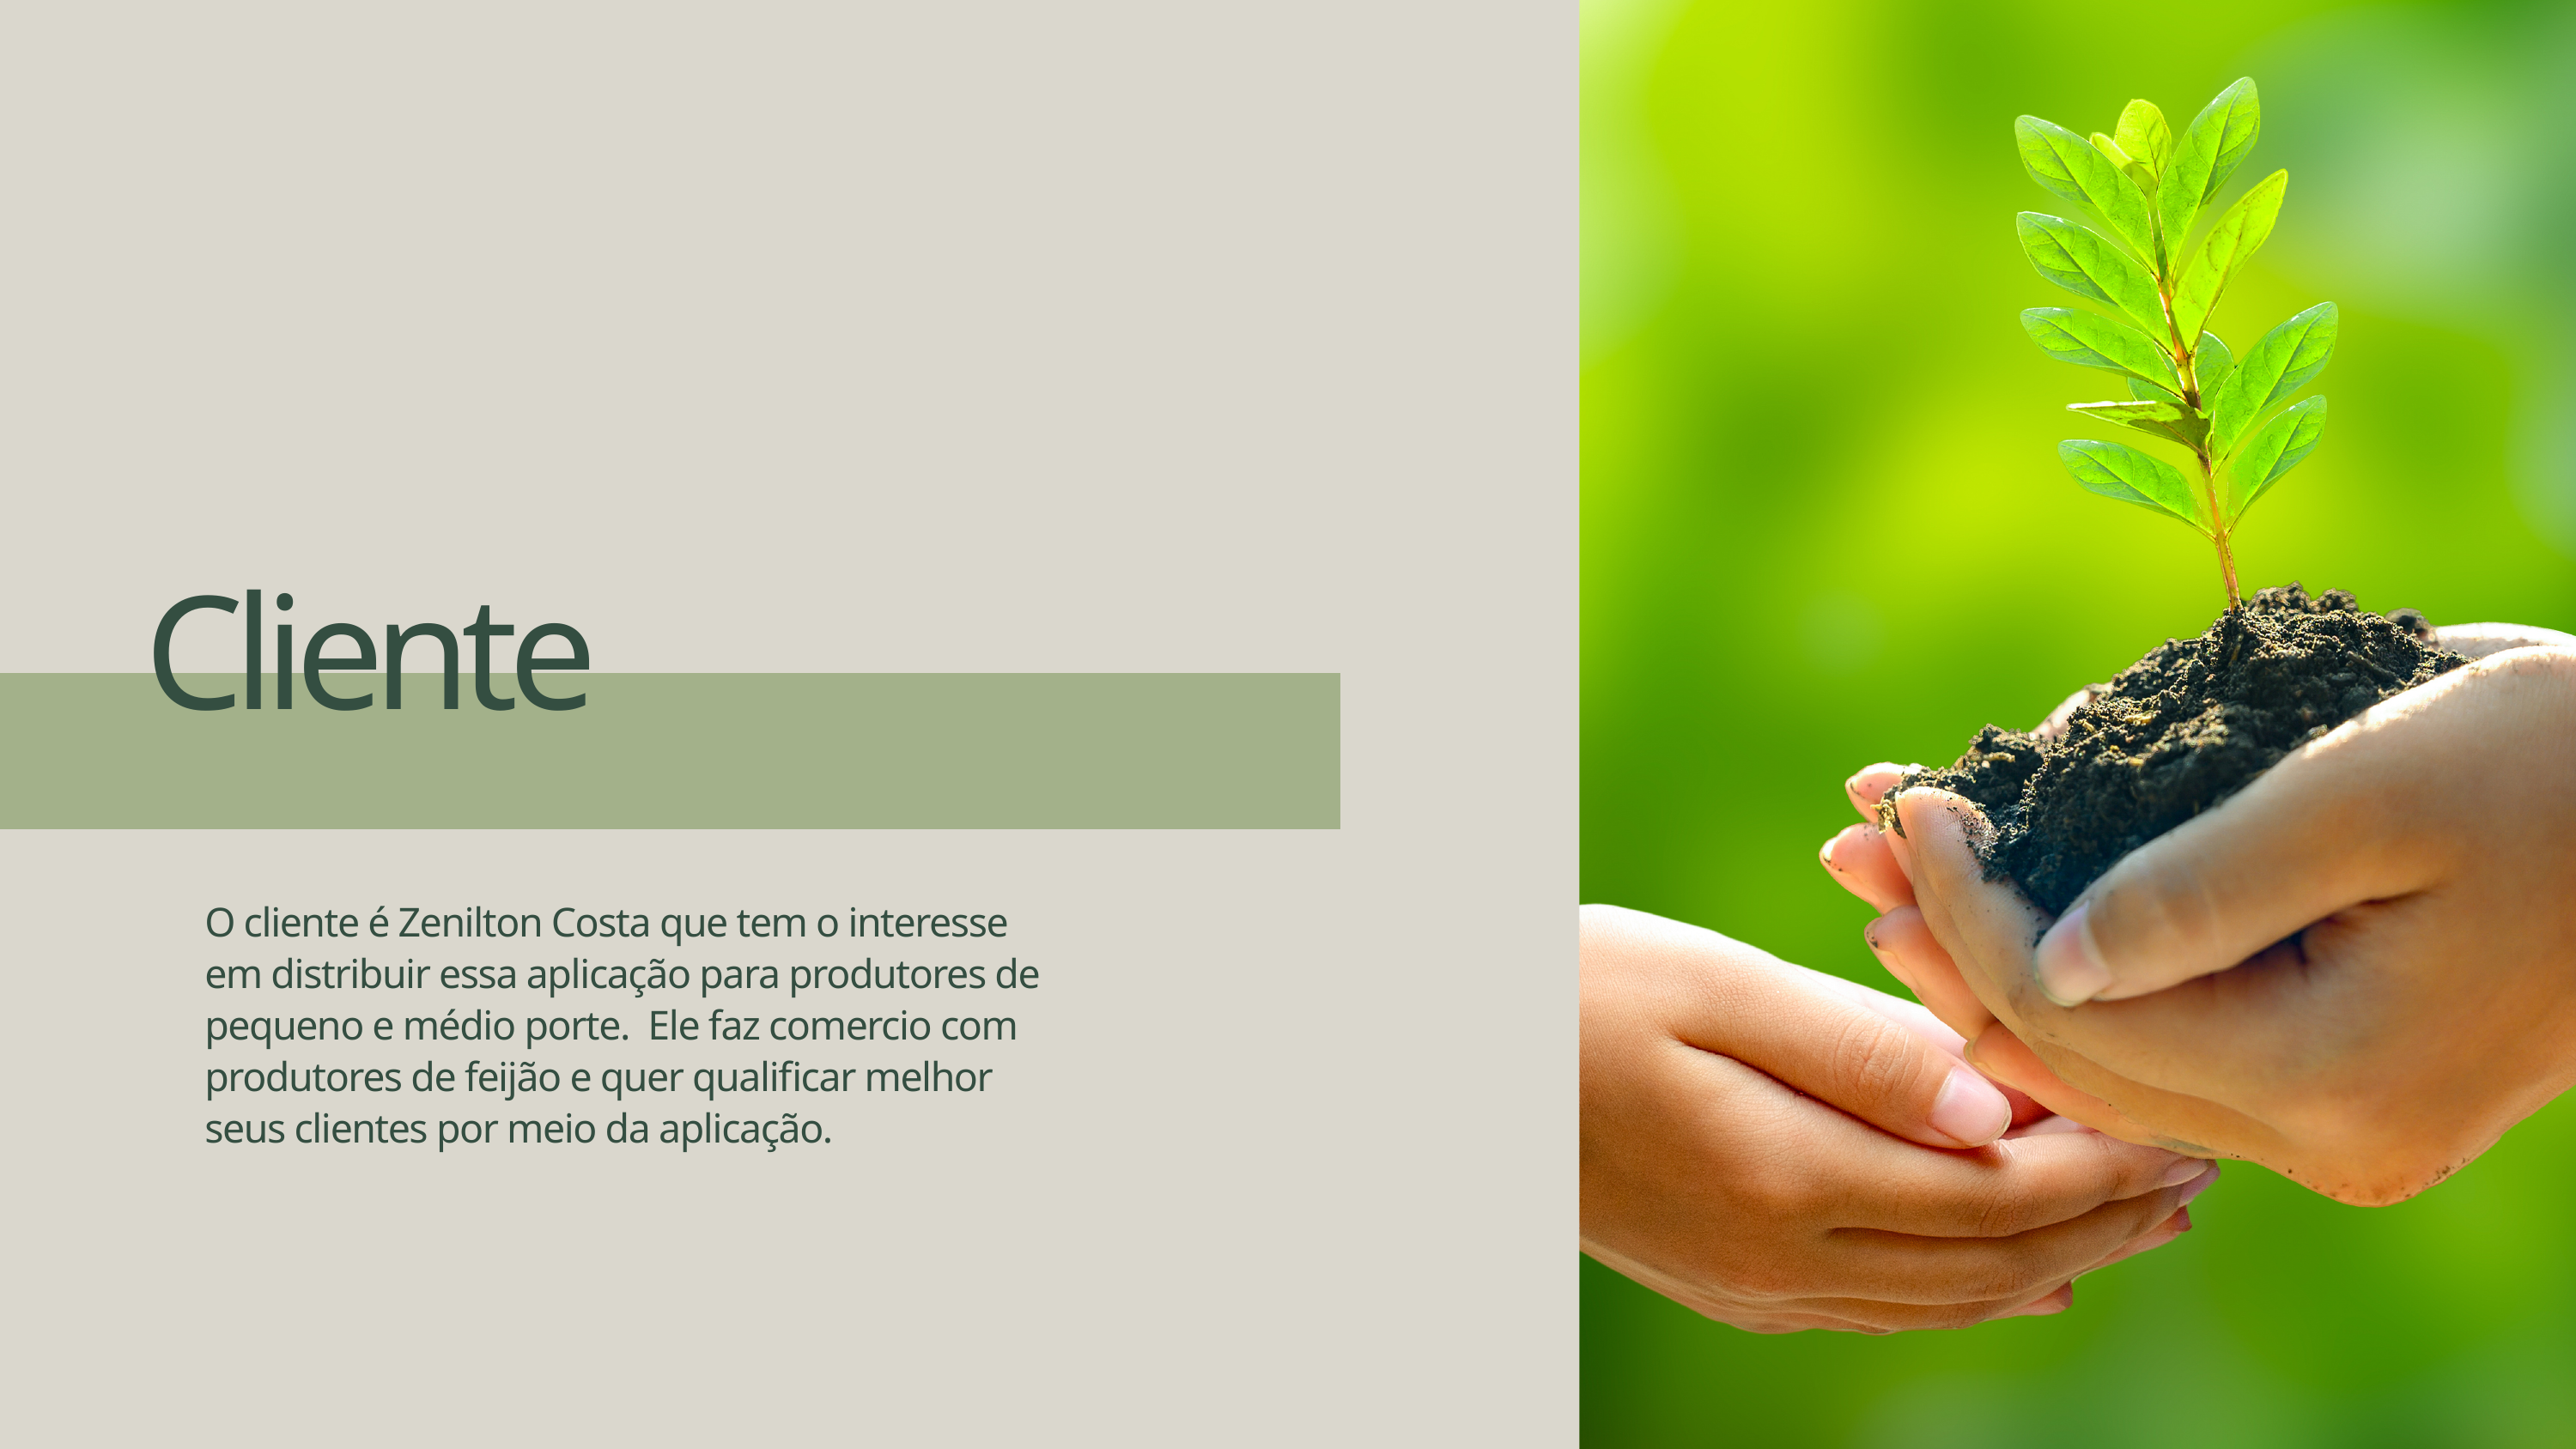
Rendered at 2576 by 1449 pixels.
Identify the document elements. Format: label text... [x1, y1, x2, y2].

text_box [0, 673, 1340, 830]
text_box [1579, 0, 2576, 1449]
text_box O cliente é Zenilton Costa que tem o interesse em distribuir essa aplicação para produtores de pequeno e médio porte. Ele faz comercio com produtores de feijão e quer qualificar melhor seus clientes por meio da aplicação. [204, 893, 1072, 1152]
text_box Cliente [144, 586, 1259, 672]
